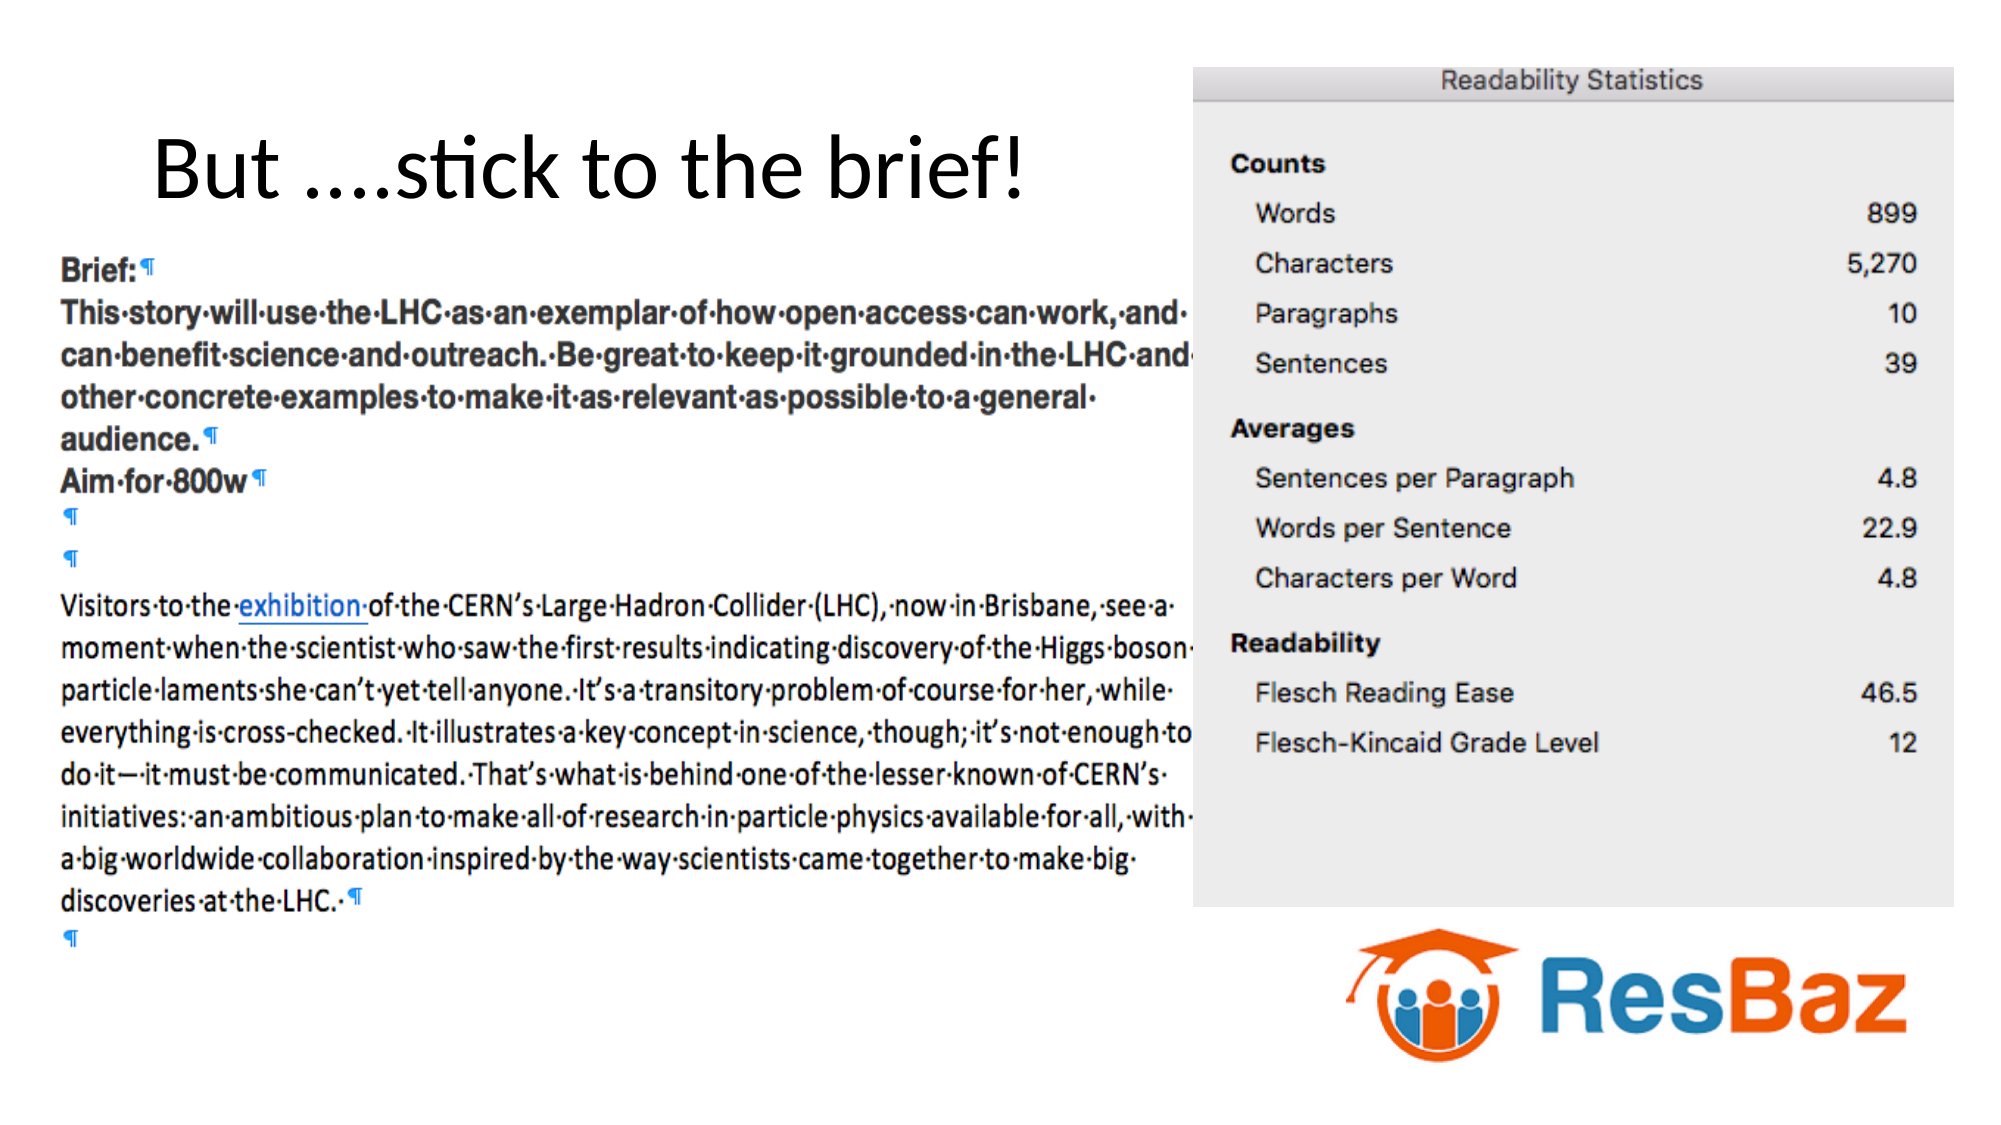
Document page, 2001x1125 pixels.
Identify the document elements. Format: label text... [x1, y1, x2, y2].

picture [1193, 67, 1954, 1073]
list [45, 235, 1280, 950]
title But ....stick to the brief! [137, 59, 1863, 233]
